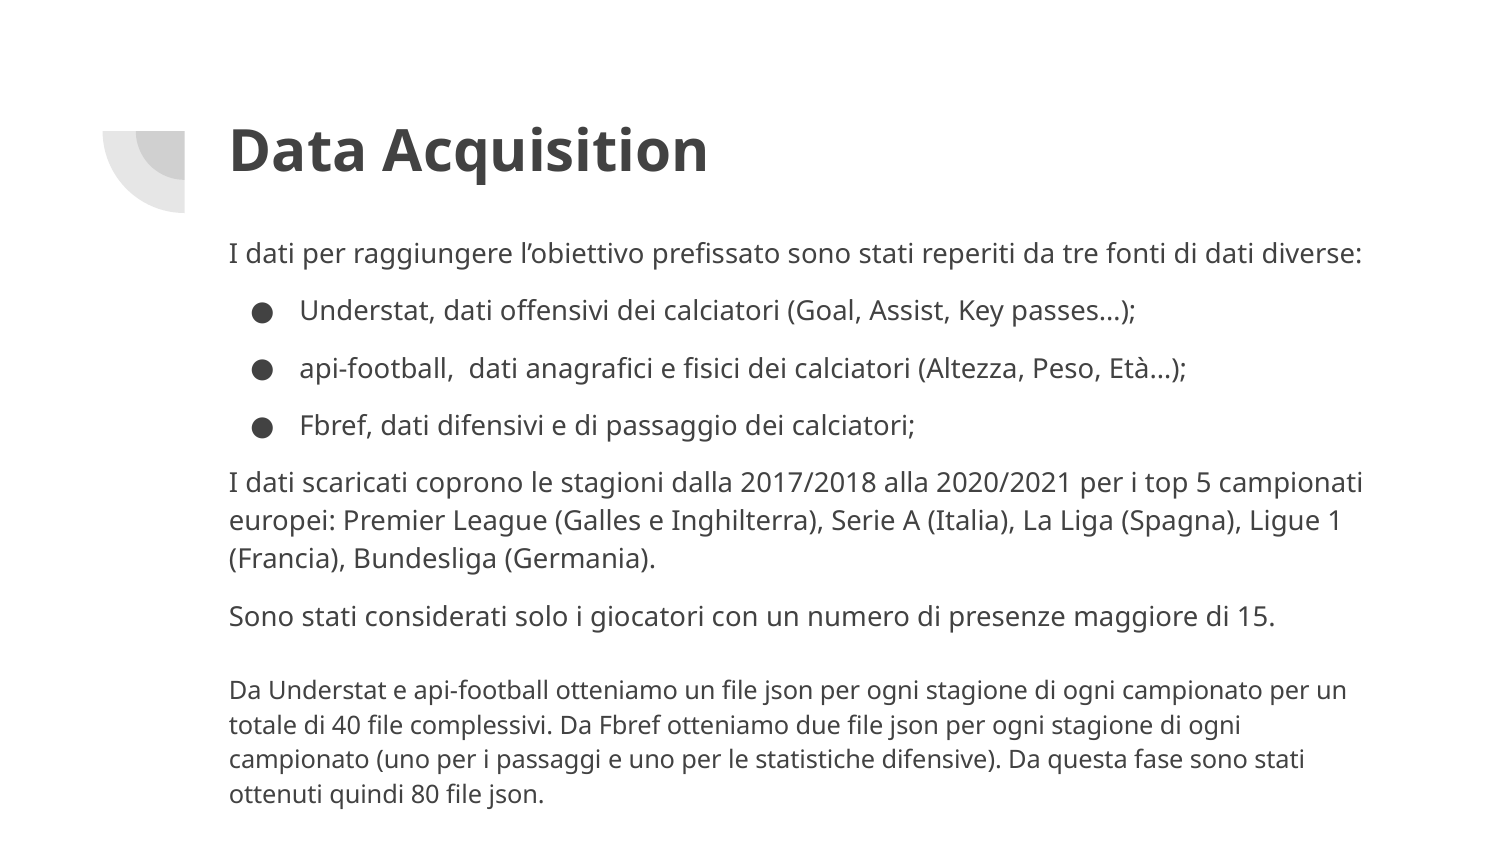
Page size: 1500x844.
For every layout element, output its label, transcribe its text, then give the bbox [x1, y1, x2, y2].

title Data Acquisition [213, 98, 1368, 215]
list I dati per raggiungere l’obiettivo prefissato sono stati reperiti da tre fonti di dati diverse: Understat, dati offensivi dei calciatori (Goal, Assist, Key passes…); api-football, dati anagrafici e fisici dei calciatori (Altezza, Peso, Età…); Fbref, dati difensivi e di passaggio dei calciatori; I dati scaricati coprono le stagioni dalla 2017/2018 alla 2020/2021 per i top 5 campionati europei: Premier League (Galles e Inghilterra), Serie A (Italia), La Liga (Spagna), Ligue 1 (Francia), Bundesliga (Germania). Sono stati considerati solo i giocatori con un numero di presenze maggiore di 15. Da Understat e api-football otteniamo un file json per ogni stagione di ogni campionato per un totale di 40 file complessivi. Da Fbref otteniamo due file json per ogni stagione di ogni campionato (uno per i passaggi e uno per le statistiche difensive). Da questa fase sono stati ottenuti quindi 80 file json. [213, 215, 1388, 828]
